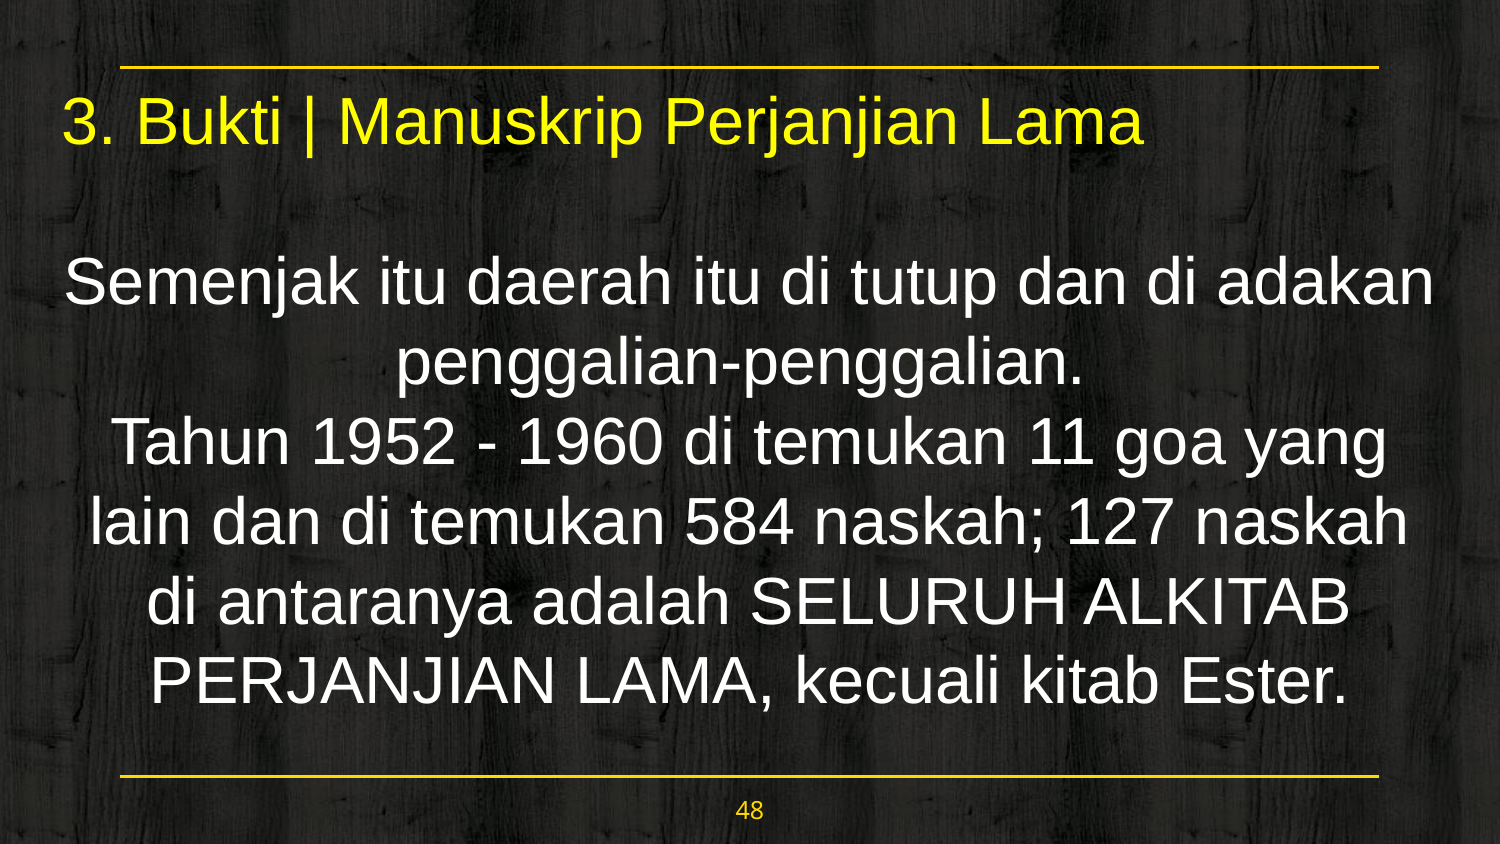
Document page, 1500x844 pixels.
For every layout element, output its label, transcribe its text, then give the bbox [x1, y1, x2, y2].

text_box 3. Bukti | Manuskrip Perjanjian Lama Semenjak itu daerah itu di tutup dan di adakan penggalian-penggalian. Tahun 1952 - 1960 di temukan 11 goa yang lain dan di temukan 584 naskah; 127 naskah di antaranya adalah SELURUH ALKITAB PERJANJIAN LAMA, kecuali kitab Ester. [46, 70, 1454, 725]
slide_number 48 [705, 779, 795, 844]
picture [0, 0, 1500, 844]
